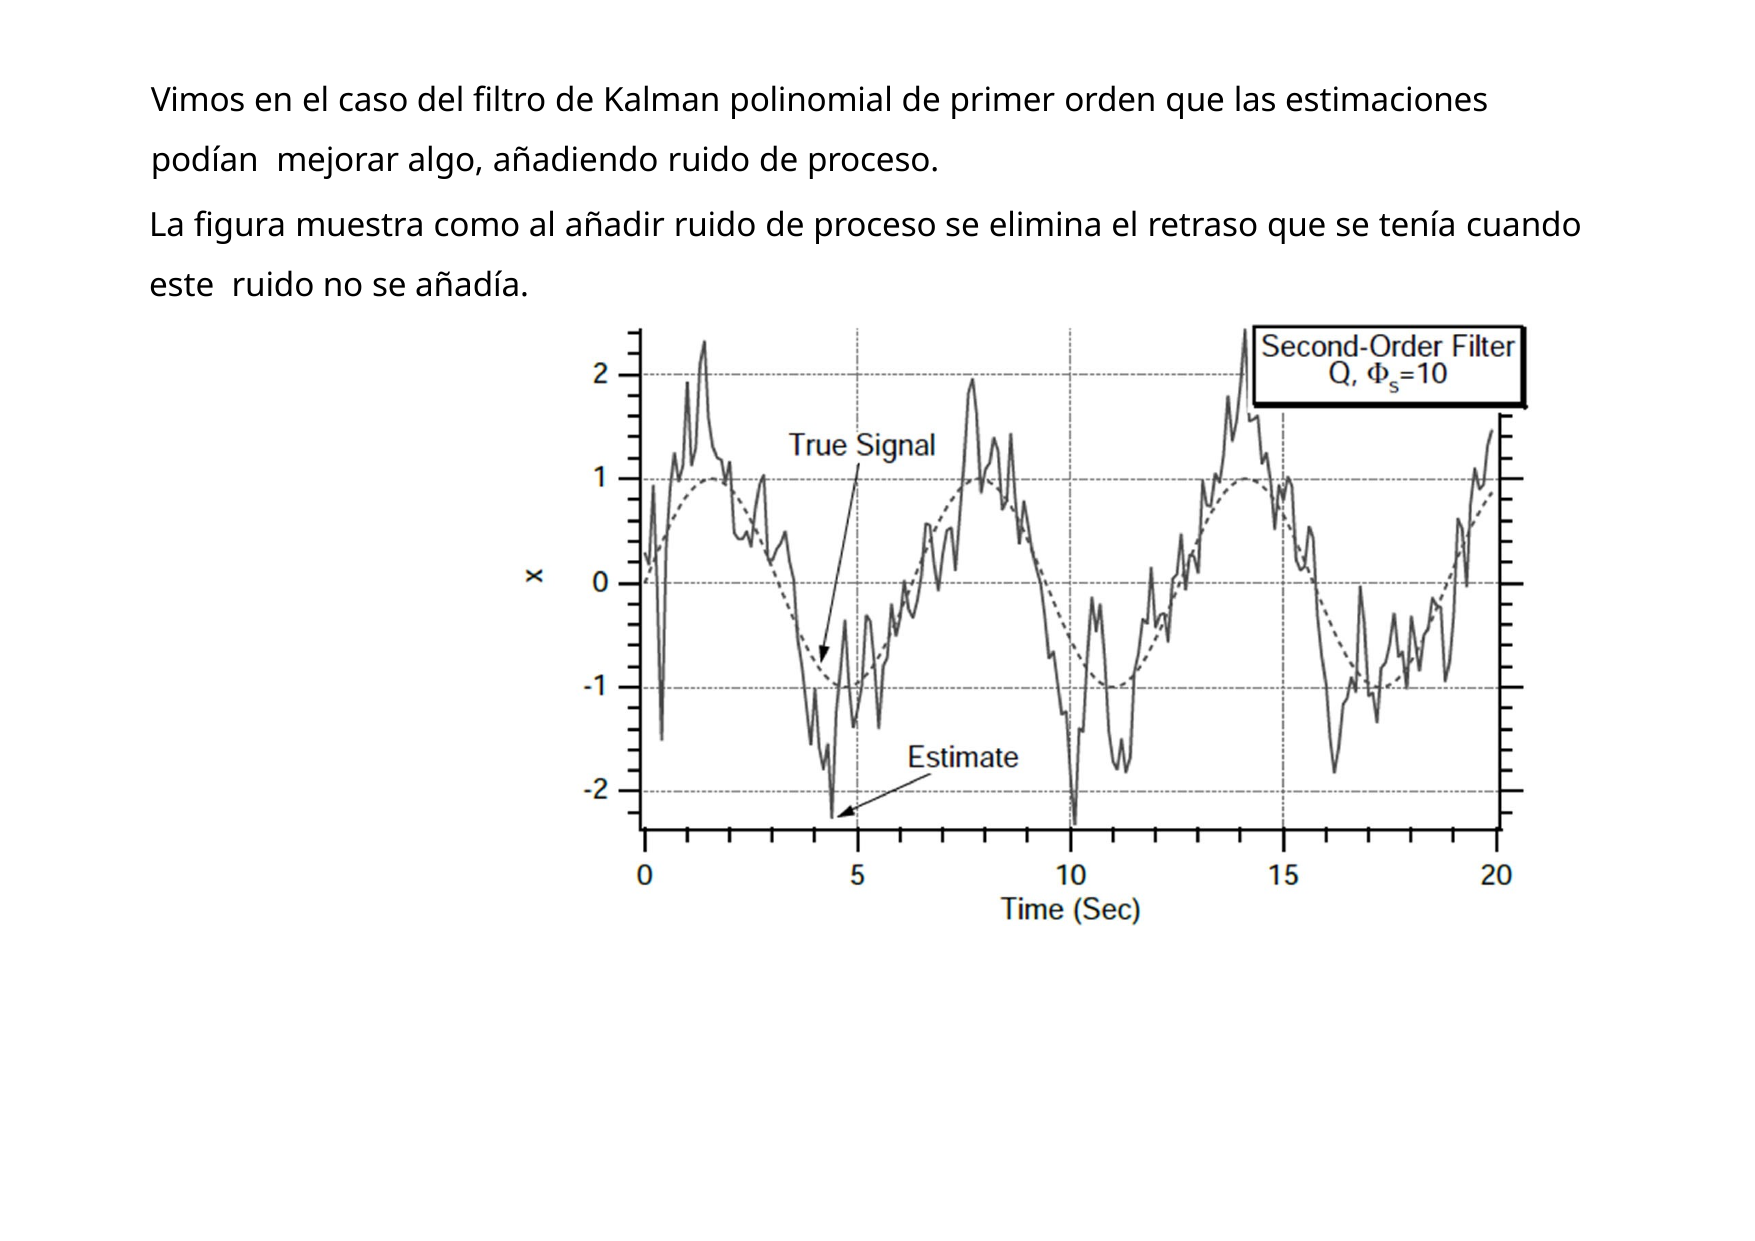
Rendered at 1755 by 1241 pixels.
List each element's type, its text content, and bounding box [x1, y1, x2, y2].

picture [521, 324, 1532, 926]
text_box Vimos en el caso del filtro de Kalman polinomial de primer orden que las estimaciones podían mejorar algo, añadiendo ruido de proceso. La figura muestra como al añadir ruido de proceso se elimina el retraso que se tenía cuando este ruido no se añadía. [147, 56, 1588, 303]
